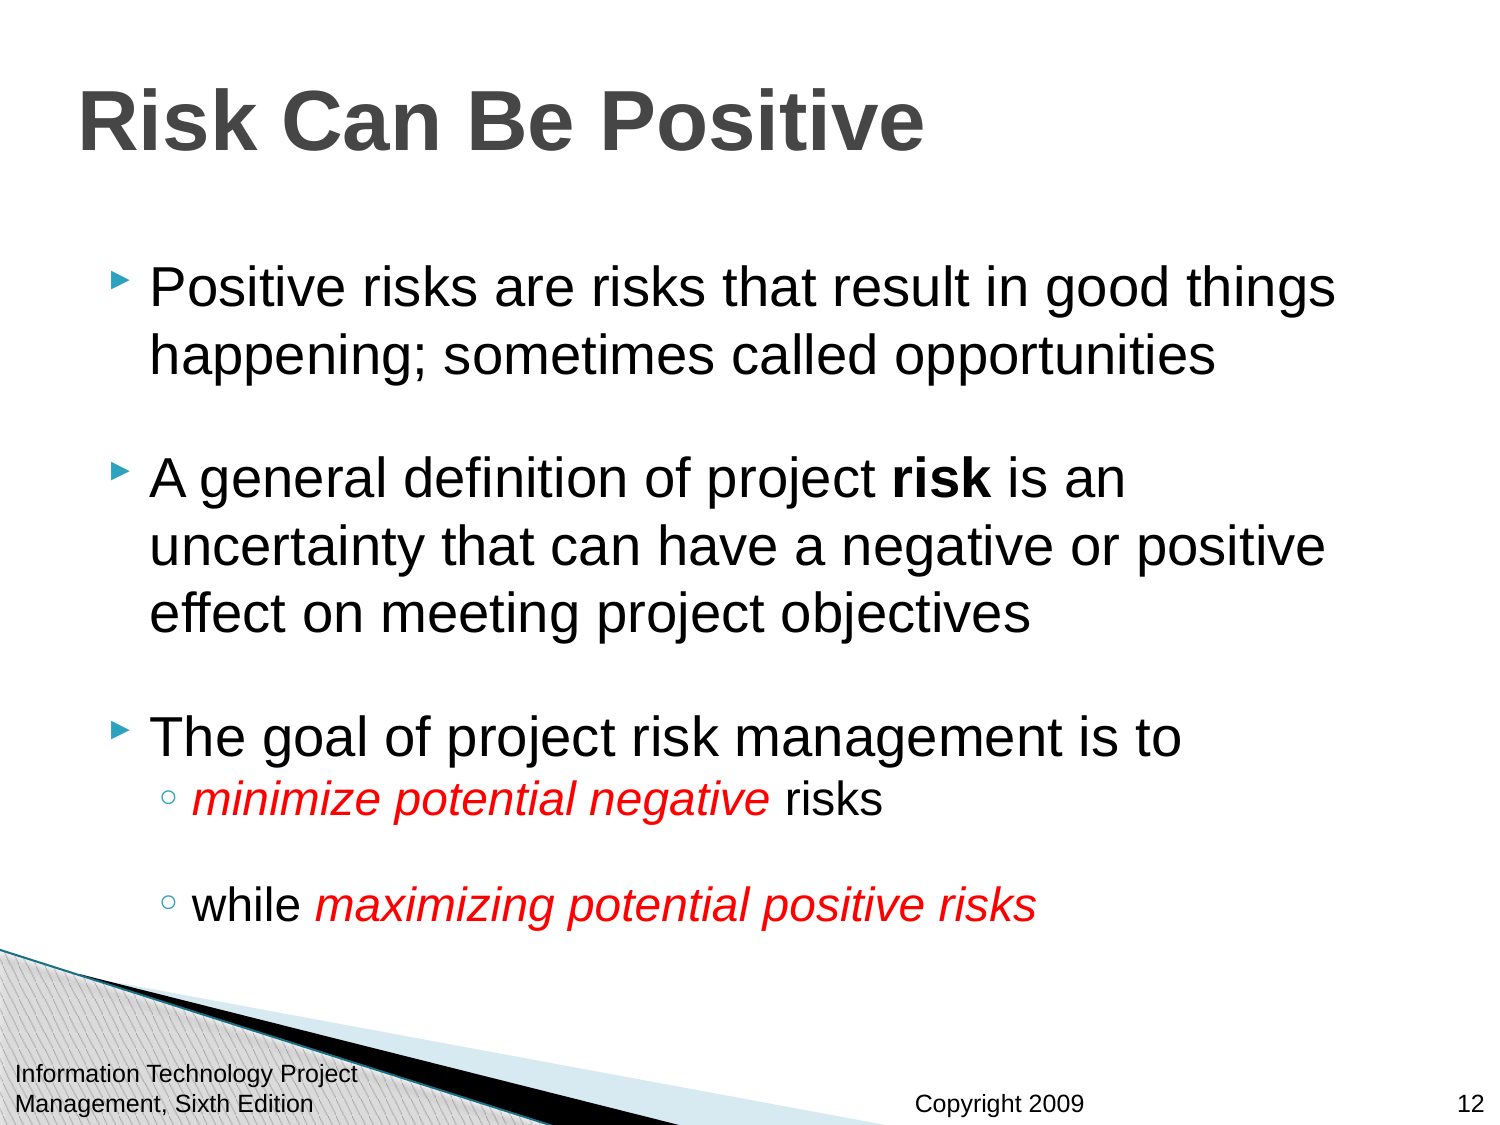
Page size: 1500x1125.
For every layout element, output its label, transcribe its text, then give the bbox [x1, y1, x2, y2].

title Risk Can Be Positive [62, 45, 1425, 188]
list Positive risks are risks that result in good things happening; sometimes called opportunities A general definition of project risk is an uncertainty that can have a negative or positive effect on meeting project objectives The goal of project risk management is to minimize potential negative risks while maximizing potential positive risks [75, 242, 1425, 986]
footer Information Technology Project Management, Sixth Edition [0, 1065, 425, 1125]
slide_number 12 [1408, 1065, 1500, 1125]
